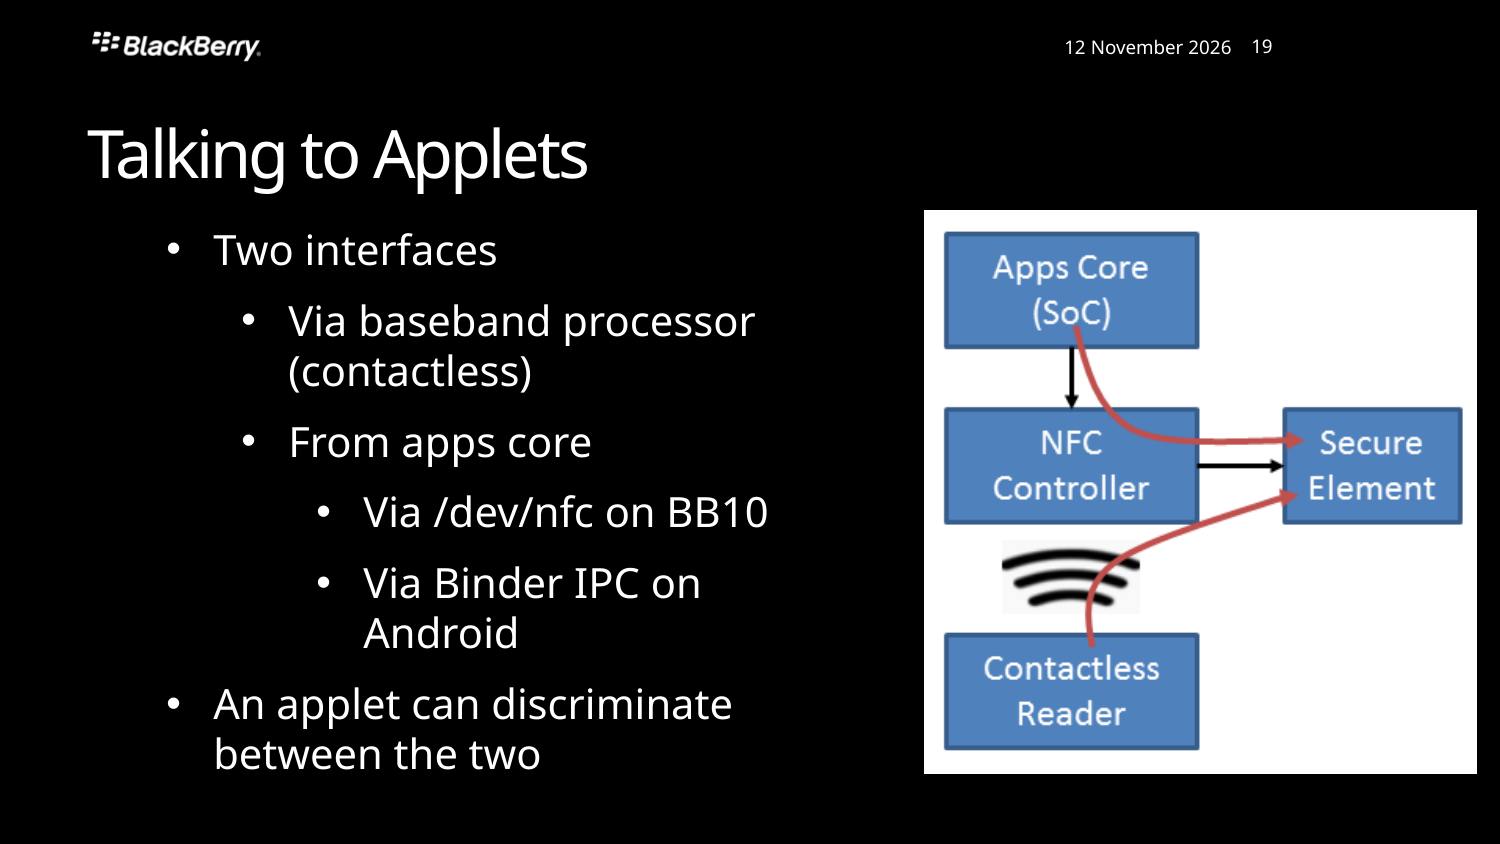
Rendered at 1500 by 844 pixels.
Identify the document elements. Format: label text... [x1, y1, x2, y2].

picture [924, 210, 1477, 774]
text_box Talking to Applets [72, 114, 1330, 201]
picture [87, 29, 266, 64]
text_box Two interfaces Via baseband processor (contactless) From apps core Via /dev/nfc on BB10 Via Binder IPC on Android An applet can discriminate between the two [76, 216, 855, 768]
